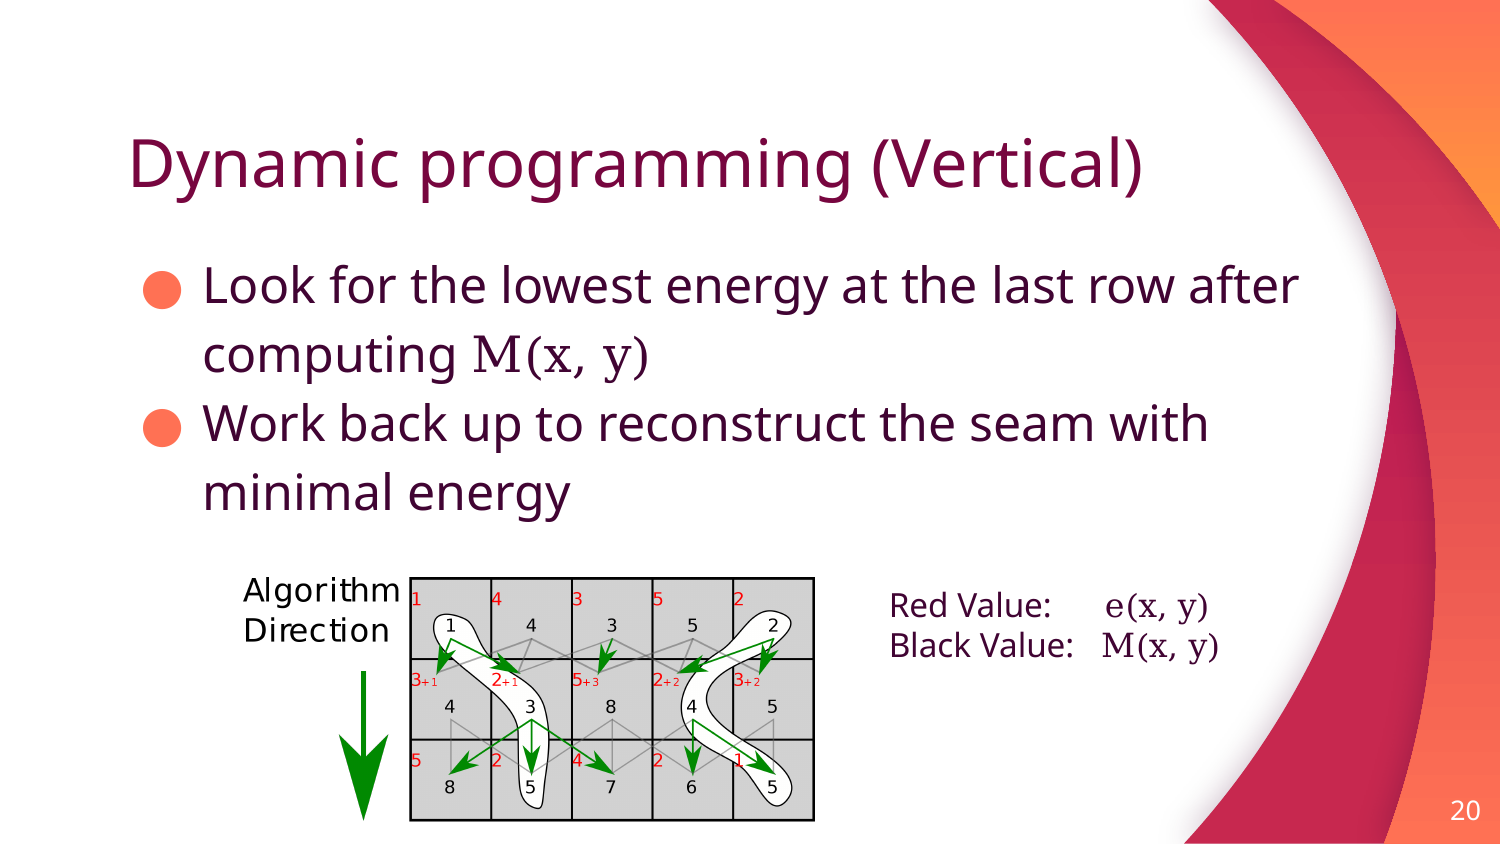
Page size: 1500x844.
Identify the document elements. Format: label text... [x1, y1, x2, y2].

picture [243, 577, 815, 823]
title Dynamic programming (Vertical) [127, 137, 1408, 203]
text_box Red Value: e(x, y) Black Value: M(x, y) [873, 577, 1250, 672]
list Look for the lowest energy at the last row after computing M(x, y) Work back up to reconstruct the seam with minimal energy [127, 244, 1322, 720]
slide_number 20 [1391, 779, 1482, 844]
